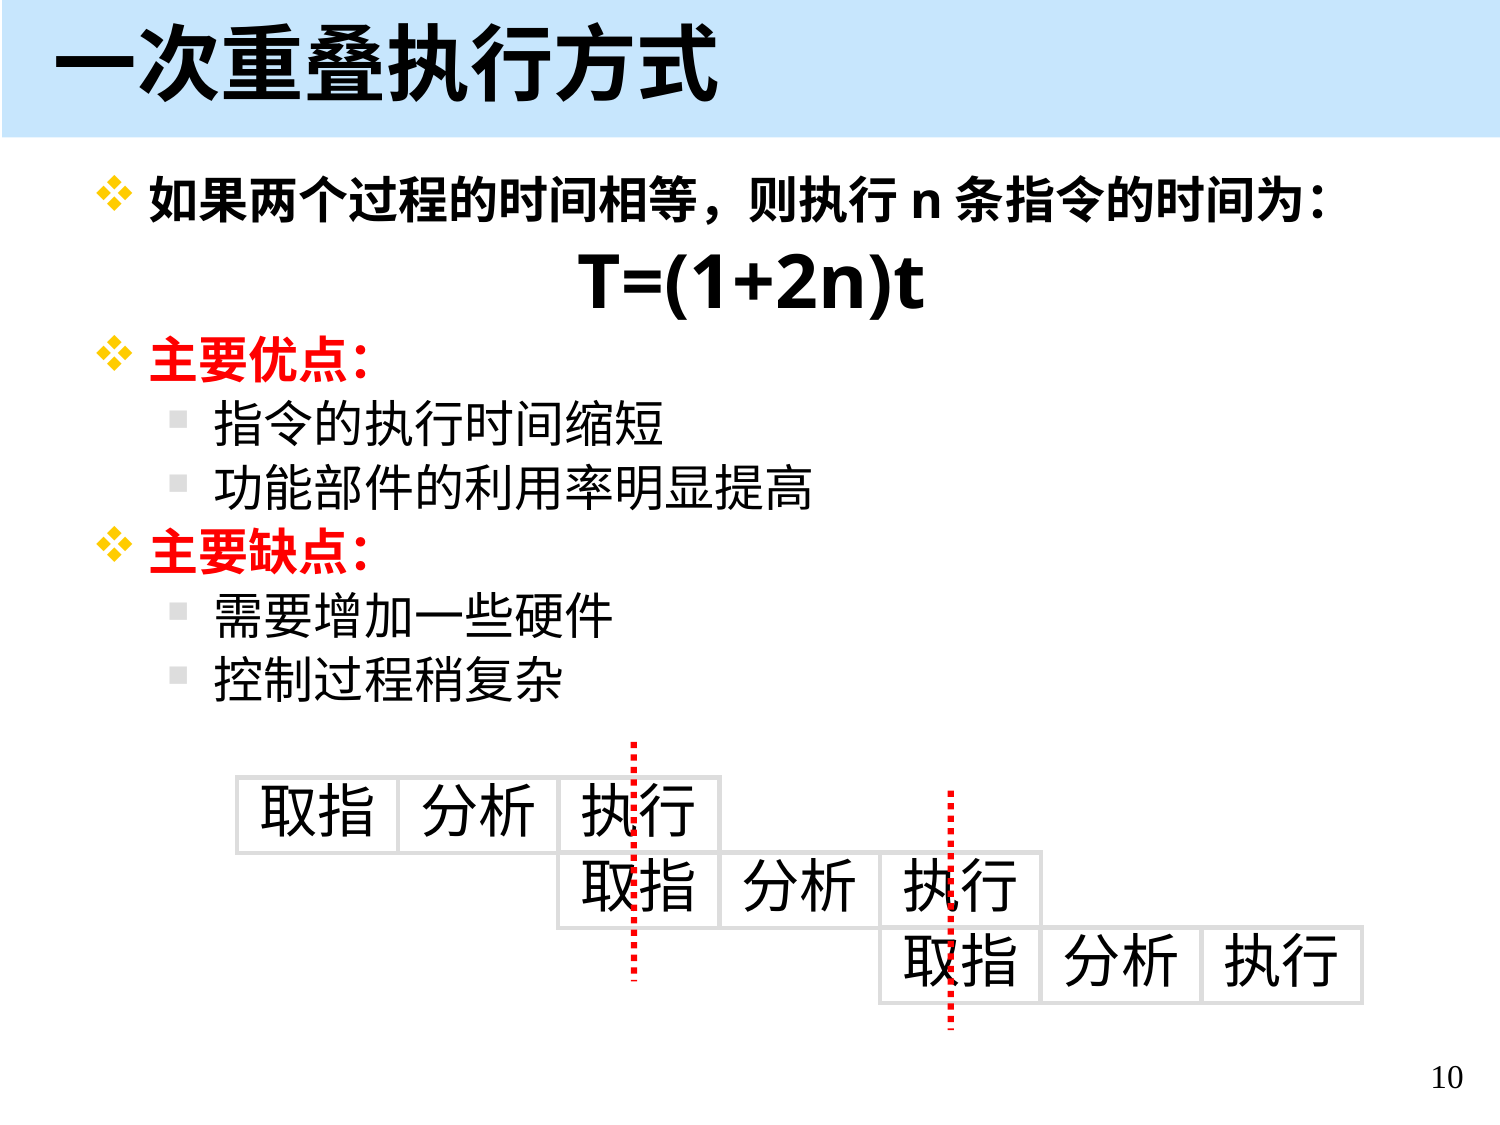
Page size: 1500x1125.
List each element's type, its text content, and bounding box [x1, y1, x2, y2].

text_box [236, 777, 1363, 1004]
title 一次重叠执行方式 [38, 11, 1500, 112]
list 如果两个过程的时间相等，则执行n条指令的时间为： T=(1+2n)t 主要优点： 指令的执行时间缩短 功能部件的利用率明显提高 主要缺点： 需要增加一些硬件 控制过程稍复杂 [76, 167, 1428, 733]
